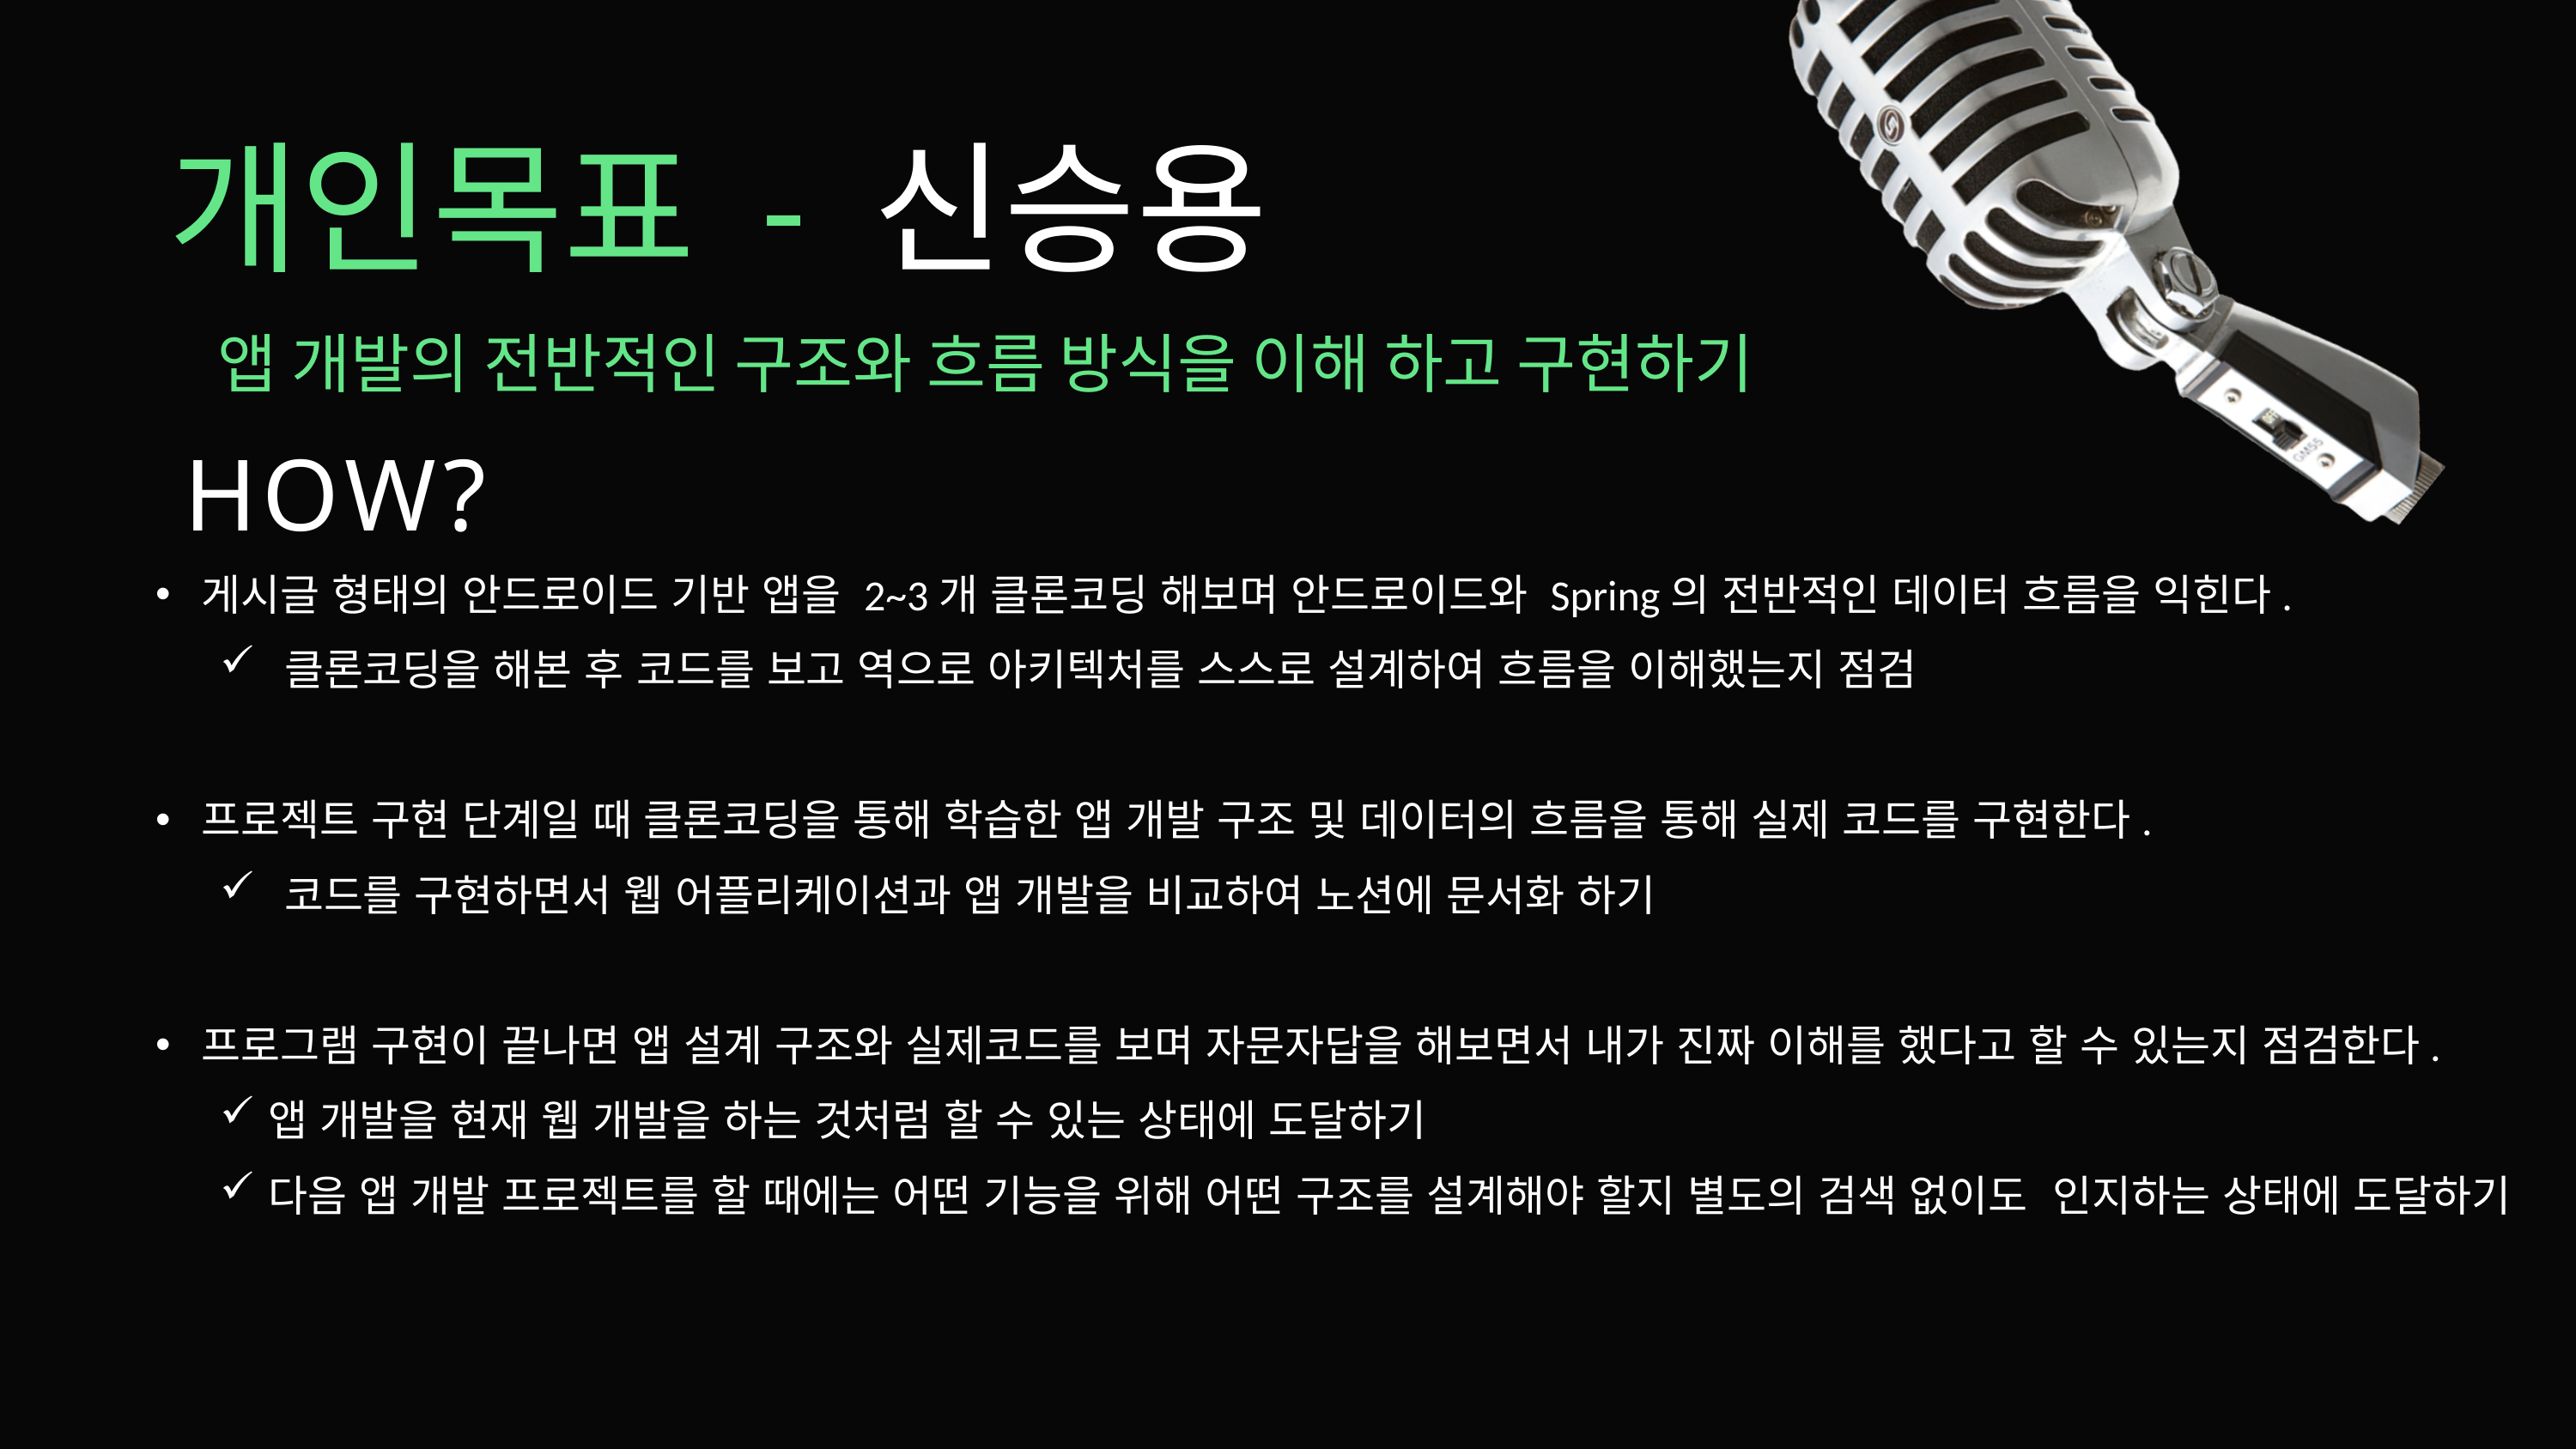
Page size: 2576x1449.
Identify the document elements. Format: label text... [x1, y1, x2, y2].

text_box 앱 개발의 전반적인 구조와 흐름 방식을 이해 하고 구현하기 [144, 309, 1807, 401]
picture [1589, 0, 2576, 653]
text_box 게시글 형태의 안드로이드 기반 앱을 2~3개 클론코딩 해보며 안드로이드와 Spring의 전반적인 데이터 흐름을 익힌다.​ 클론코딩을 해본 후 코드를 보고 역으로 아키텍처를 스스로 설계하여 흐름을 이해했는지 점검 프로젝트 구현 단계일 때 클론코딩을 통해 학습한 앱 개발 구조 및 데이터의 흐름을 통해 실제 코드를 구현한다. 코드를 구현하면서 웹 어플리케이션과 앱 개발을 비교하여 노션에 문서화 하기 프로그램 구현이 끝나면 앱 설계 구조와 실제코드를 보며 자문자답을 해보면서 내가 진짜 이해를 했다고 할 수 있는지 점검한다. 앱 개발을 현재 웹 개발을 하는 것처럼 할 수 있는 상태에 도달하기 다음 앱 개발 프로젝트를 할 때에는 어떤 기능을 위해 어떤 구조를 설계해야 할지 별도의 검색 없이도 인지하는 상태에 도달하기 [109, 543, 2576, 1446]
text_box 개인목표 - 신승용 [0, 118, 1484, 290]
text_box HOW? [0, 431, 671, 551]
